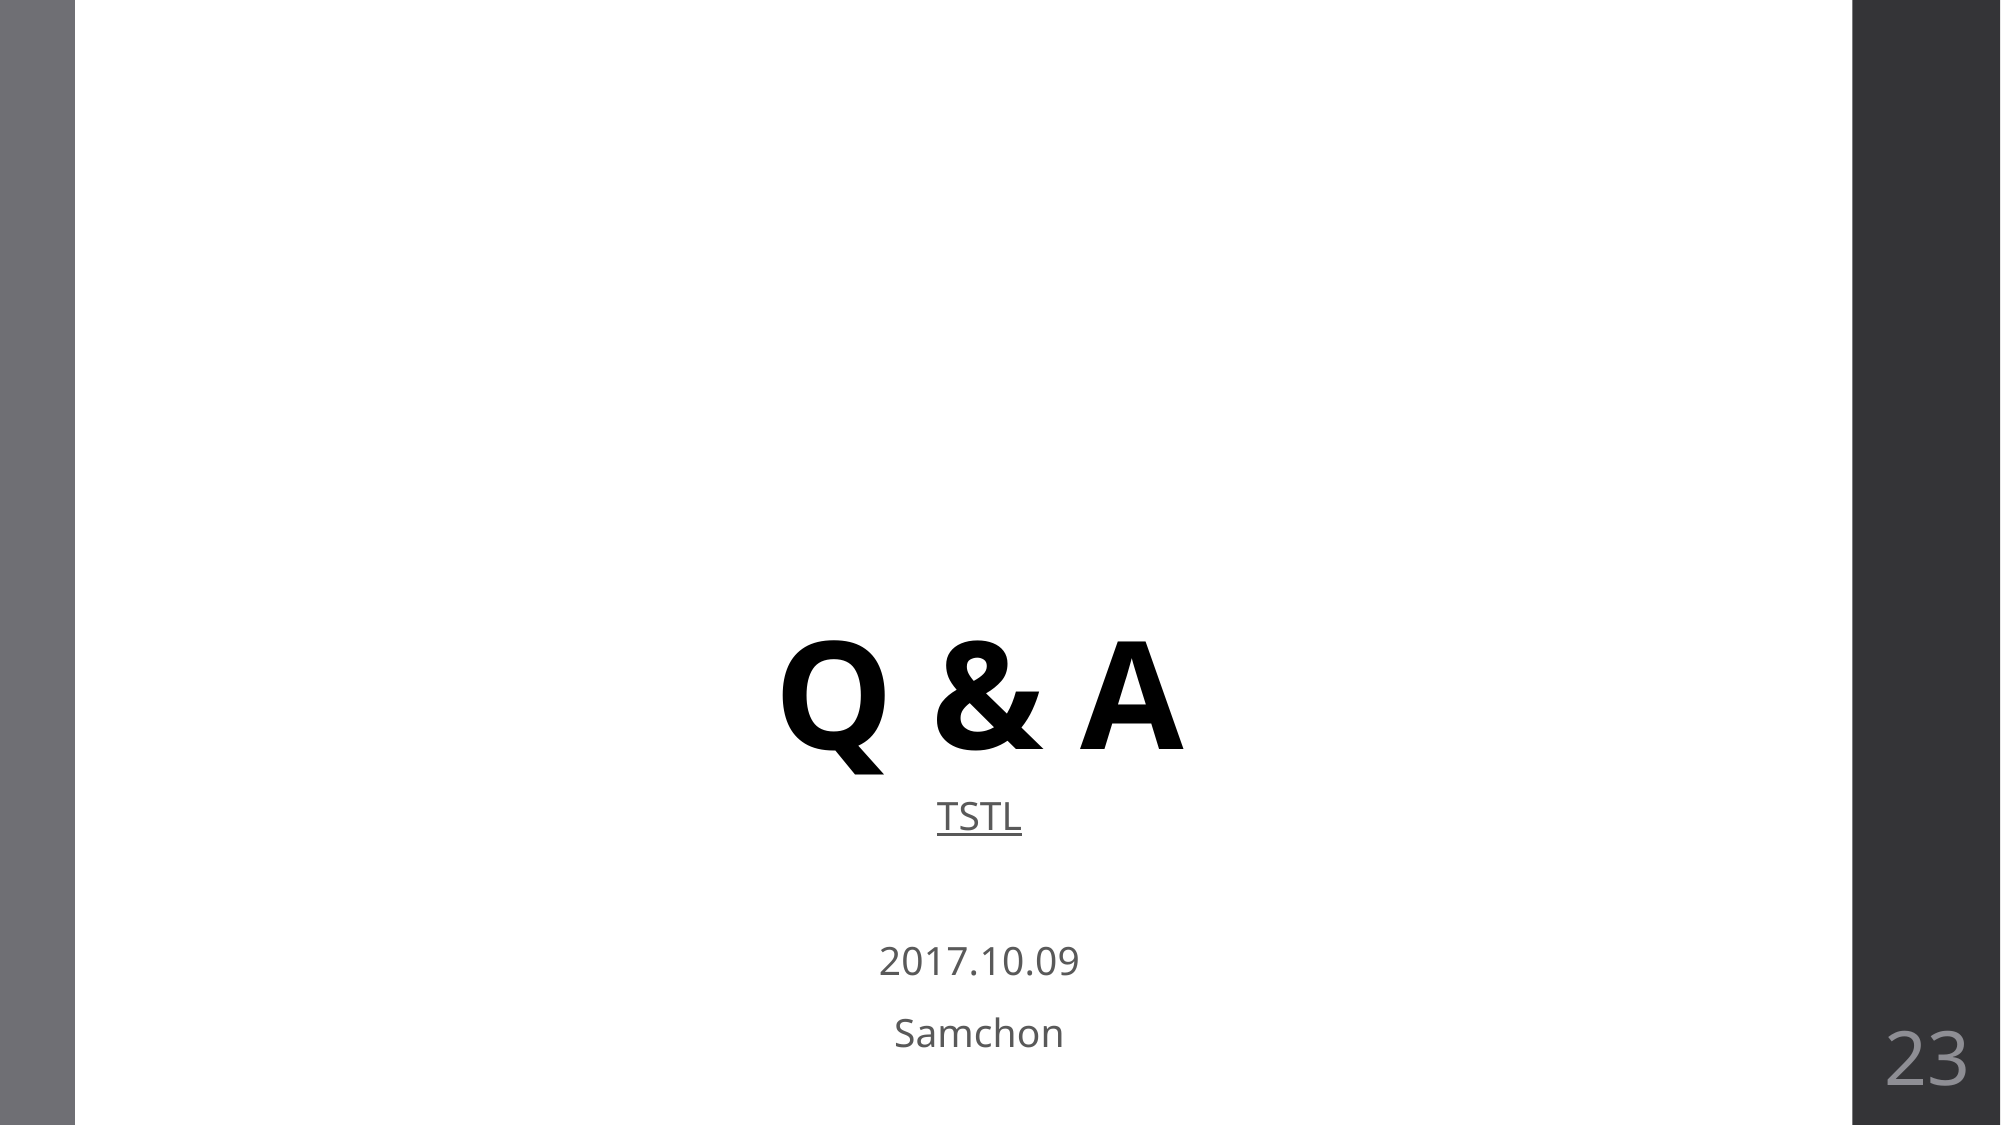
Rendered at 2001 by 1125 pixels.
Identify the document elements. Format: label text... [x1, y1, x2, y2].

title Q & A [206, 124, 1752, 787]
list TSTL 2017.10.09 Samchon [206, 787, 1752, 1065]
slide_number 23 [1852, 1012, 2000, 1110]
